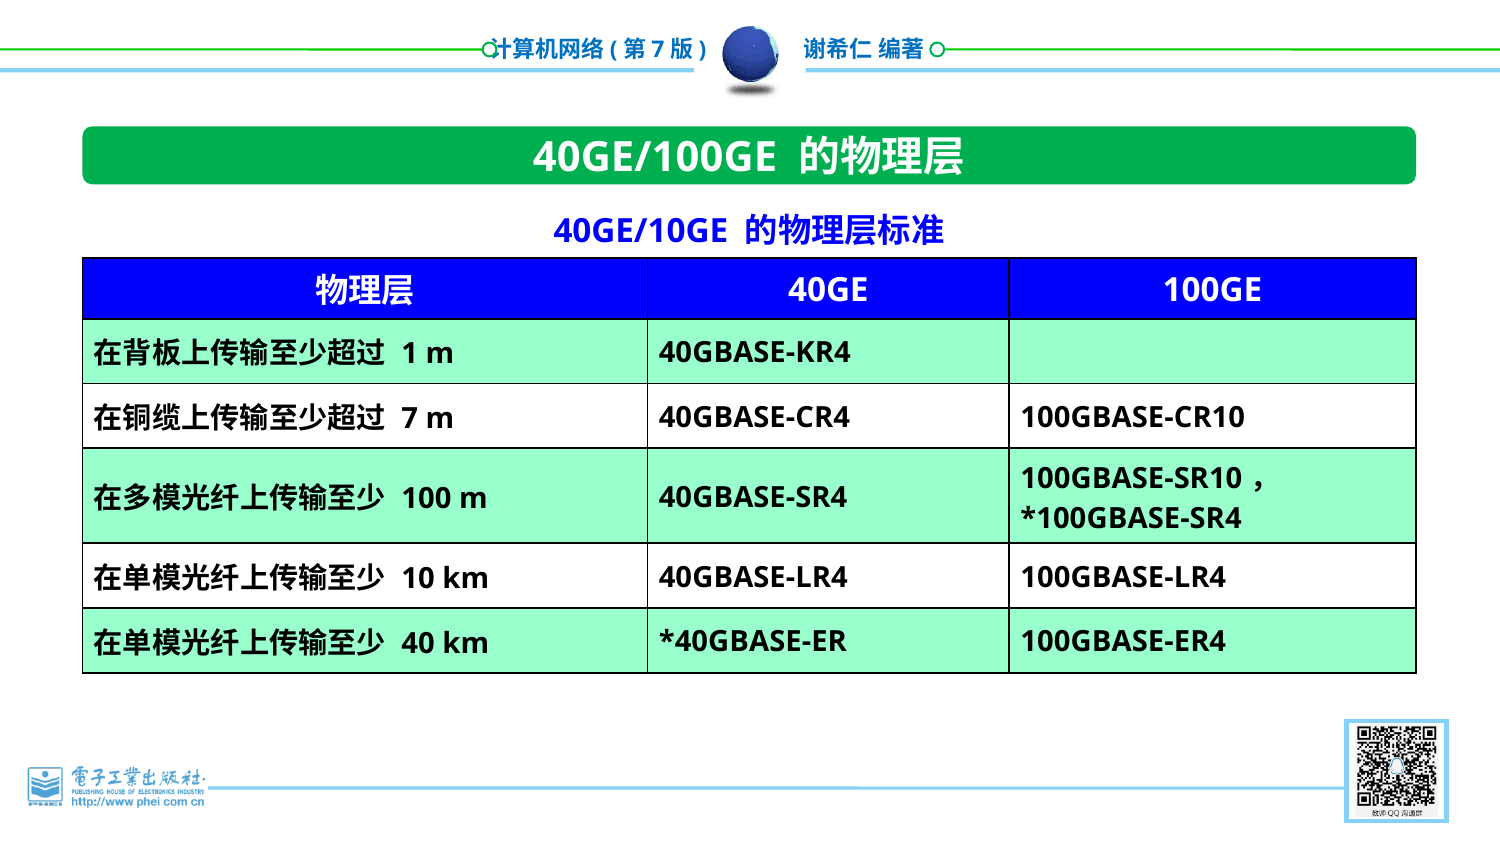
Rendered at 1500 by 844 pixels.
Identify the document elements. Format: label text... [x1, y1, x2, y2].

table_cell *40GBASE-ER [648, 609, 1008, 672]
picture [23, 764, 208, 809]
table_cell 100GBASE-LR4 [1010, 544, 1415, 607]
table_cell 100GBASE-CR10 [1010, 384, 1415, 447]
text_box 40GE/100GE 的物理层 [518, 122, 981, 188]
table_cell 100GBASE-SR10， *100GBASE-SR4 [1010, 449, 1415, 542]
table_cell 40GBASE-SR4 [648, 449, 1008, 542]
table_cell 在单模光纤上传输至少 10 km [83, 544, 647, 607]
table_cell 40GBASE-KR4 [648, 320, 1008, 383]
picture [720, 24, 780, 100]
text_box 40GE/10GE 的物理层标准 [538, 202, 960, 257]
picture [1355, 724, 1438, 817]
table_cell 40GBASE-CR4 [648, 384, 1008, 447]
table_cell [1010, 320, 1415, 383]
table_header 100GE [1010, 259, 1415, 318]
table_header 物理层 [83, 259, 647, 318]
table_cell 在铜缆上传输至少超过 7 m [83, 384, 647, 447]
text_box [981, 126, 1417, 185]
table_cell 在单模光纤上传输至少 40 km [83, 609, 647, 672]
table_cell 在背板上传输至少超过 1 m [83, 320, 647, 383]
table_cell 在多模光纤上传输至少 100 m [83, 449, 647, 542]
table_cell 100GBASE-ER4 [1010, 609, 1415, 672]
table_cell 40GBASE-LR4 [648, 544, 1008, 607]
text_box [82, 126, 518, 185]
table_header 40GE [648, 259, 1008, 318]
